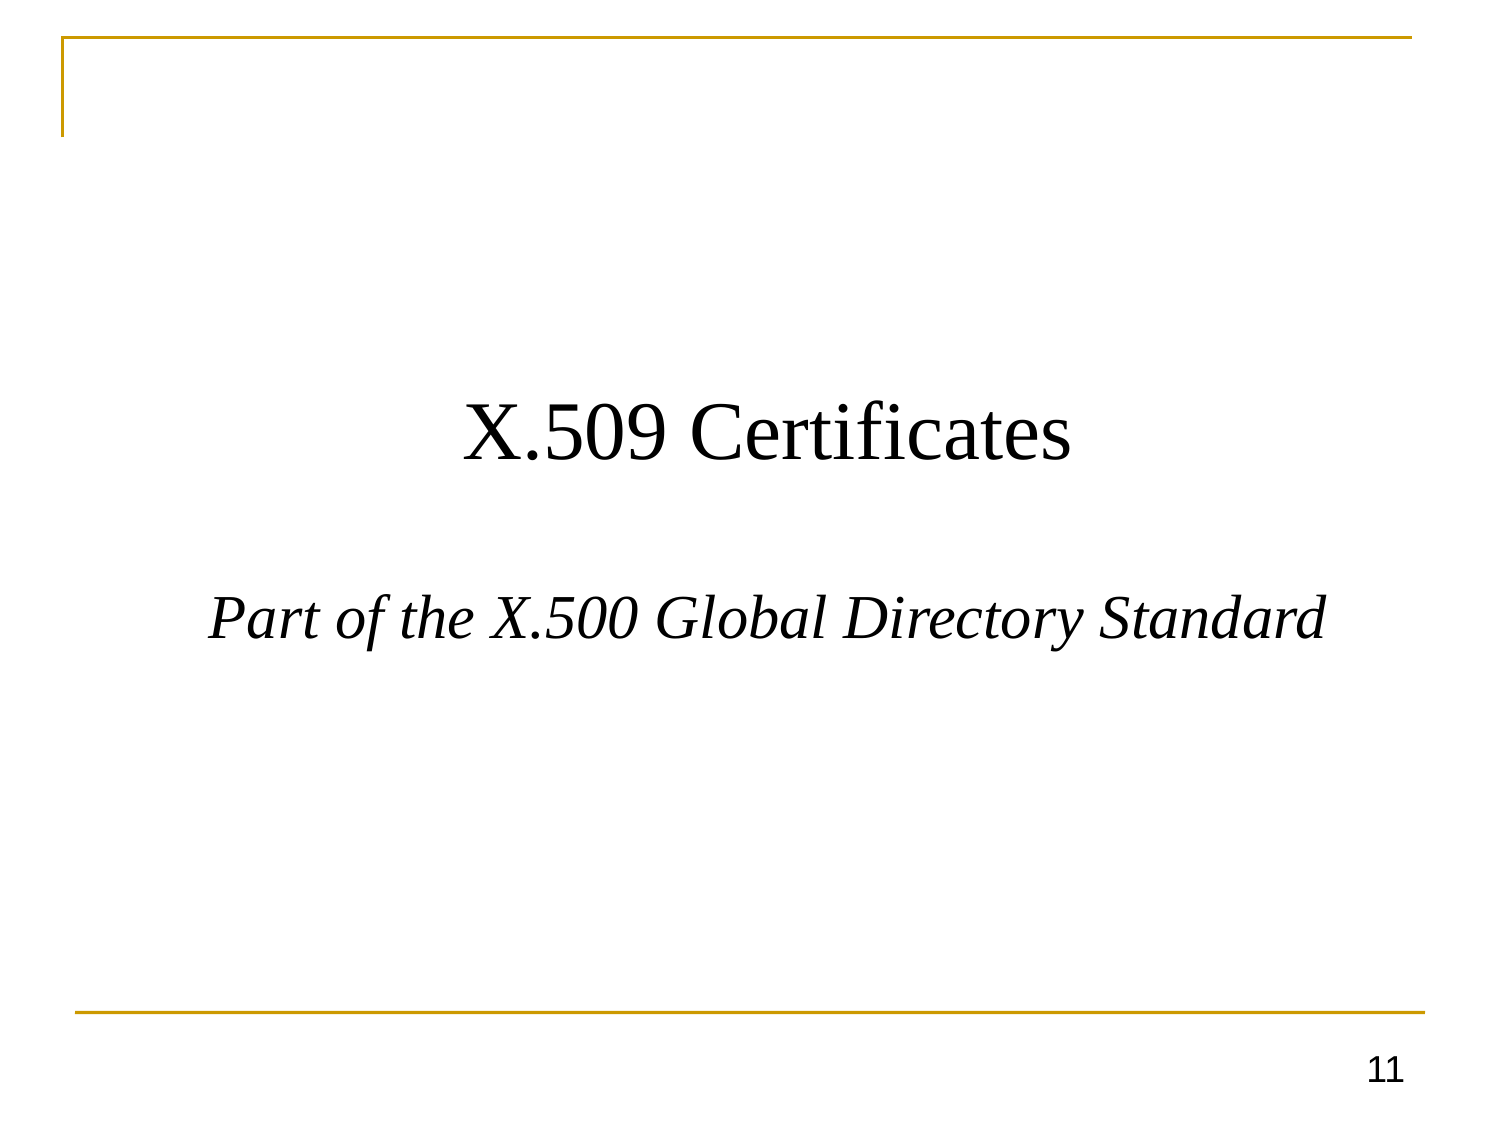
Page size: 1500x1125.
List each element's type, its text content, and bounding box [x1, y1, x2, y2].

text_box 11 [1351, 1023, 1424, 1098]
title X.509 Certificates Part of the X.500 Global Directory Standard [36, 69, 1500, 543]
